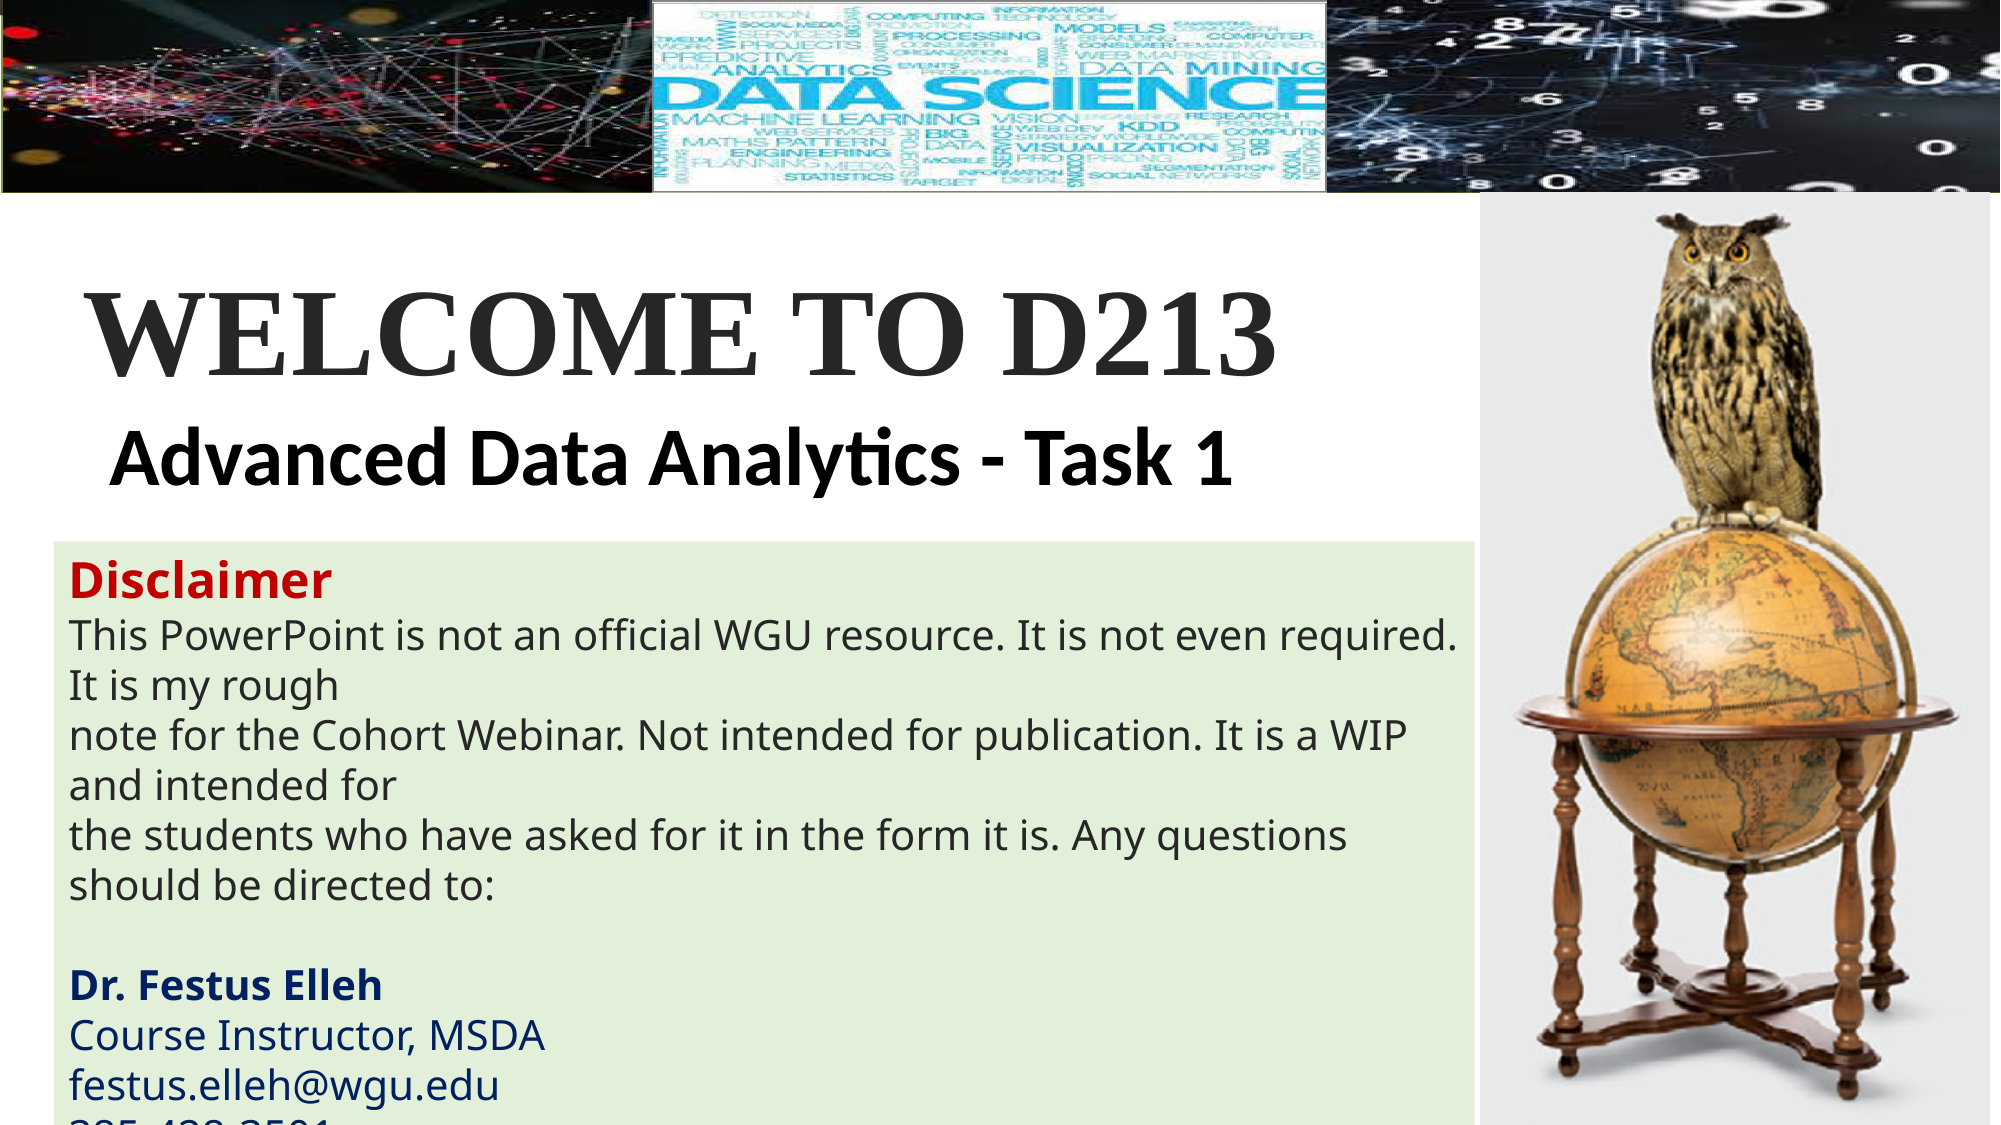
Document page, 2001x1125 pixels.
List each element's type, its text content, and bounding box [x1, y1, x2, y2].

text_box Advanced Data Analytics - Task 1 [94, 394, 1334, 510]
text_box Disclaimer This PowerPoint is not an official WGU resource. It is not even required. It is my rough note for the Cohort Webinar. Not intended for publication. It is a WIP and intended for the students who have asked for it in the form it is. Any questions should be directed to: Dr. Festus Elleh Course Instructor, MSDA festus.elleh@wgu.edu 385-428-3501 Thank you. [53, 541, 1475, 1125]
picture [0, 0, 2000, 1125]
title WELCOME TO D213 [67, 235, 1470, 411]
